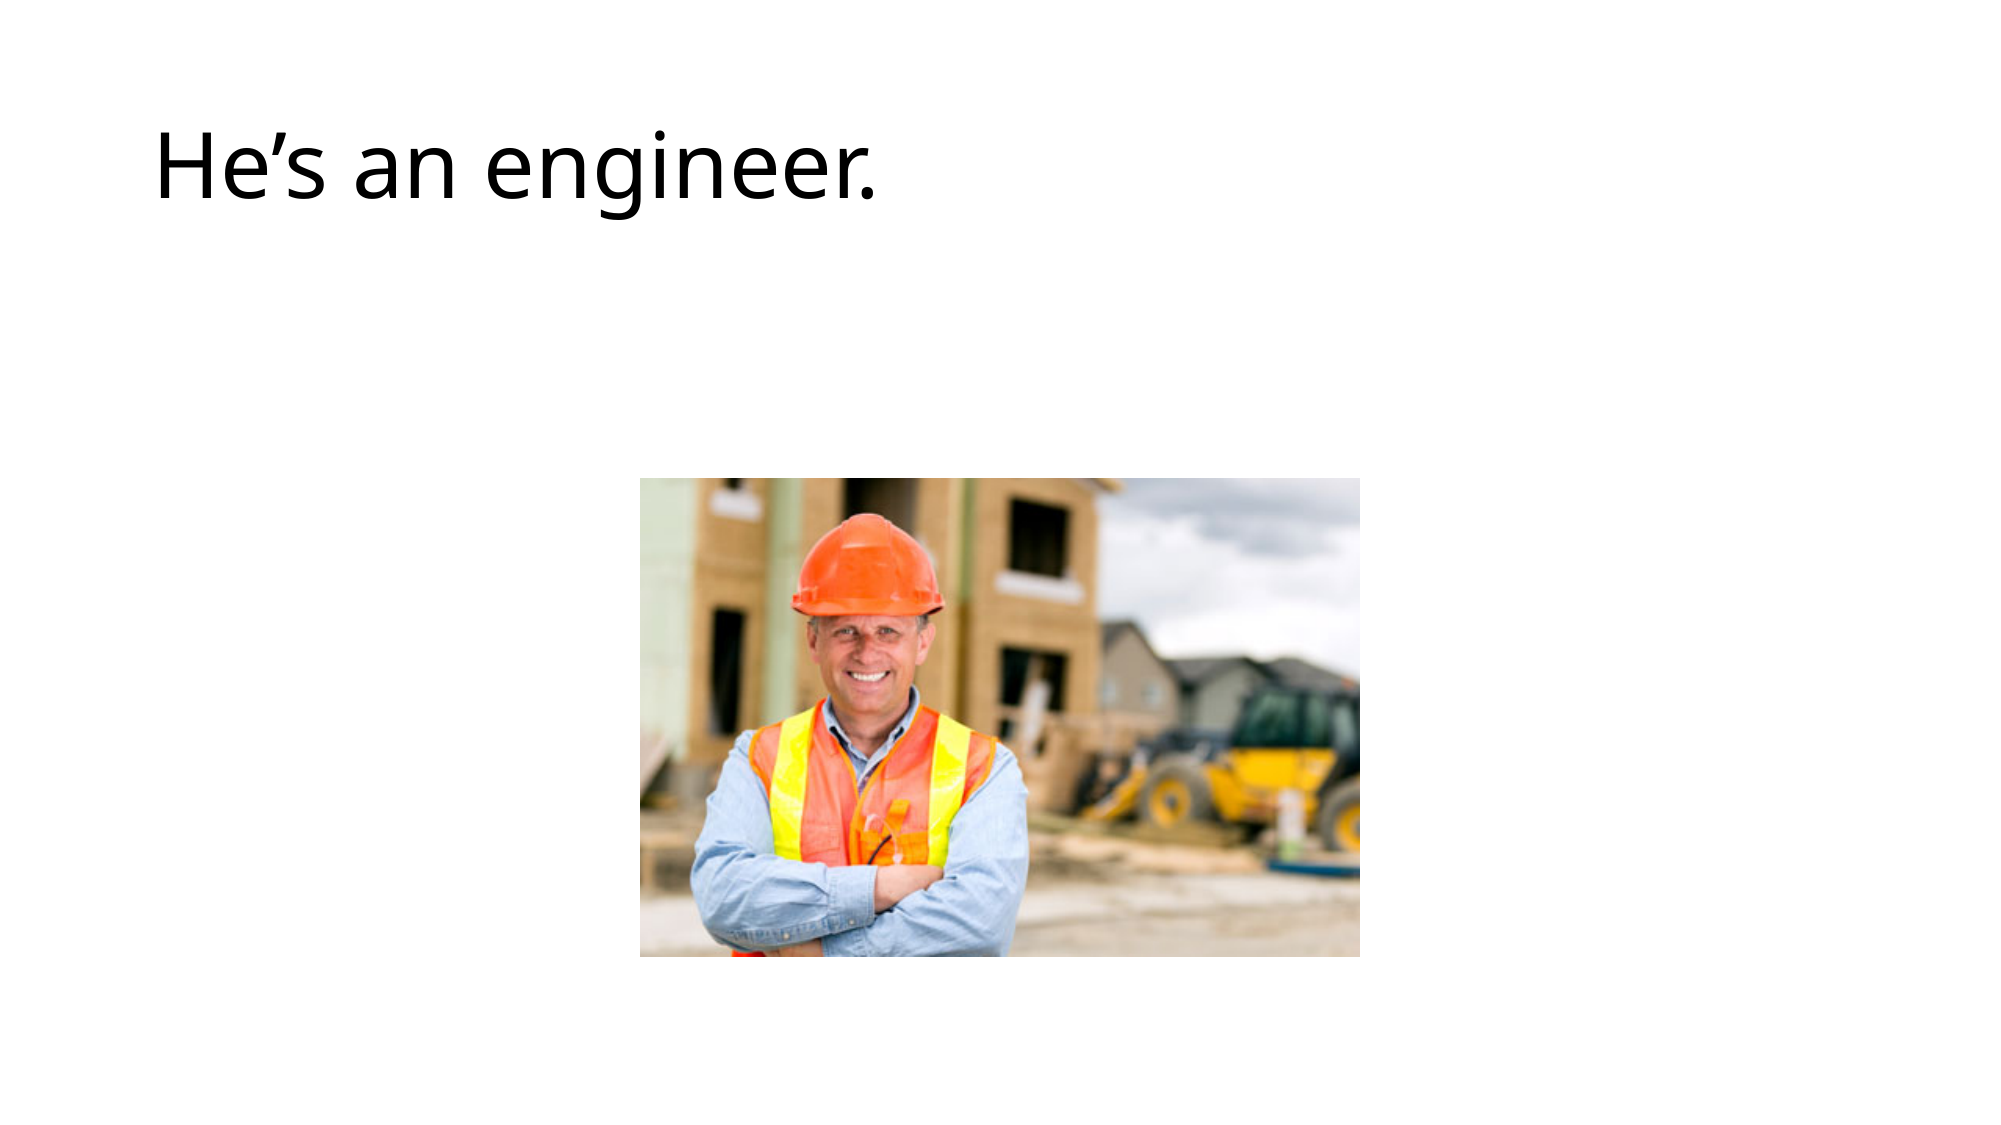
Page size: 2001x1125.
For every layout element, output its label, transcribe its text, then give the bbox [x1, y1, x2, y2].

title He’s an engineer. [137, 59, 1863, 278]
picture [640, 478, 1360, 957]
